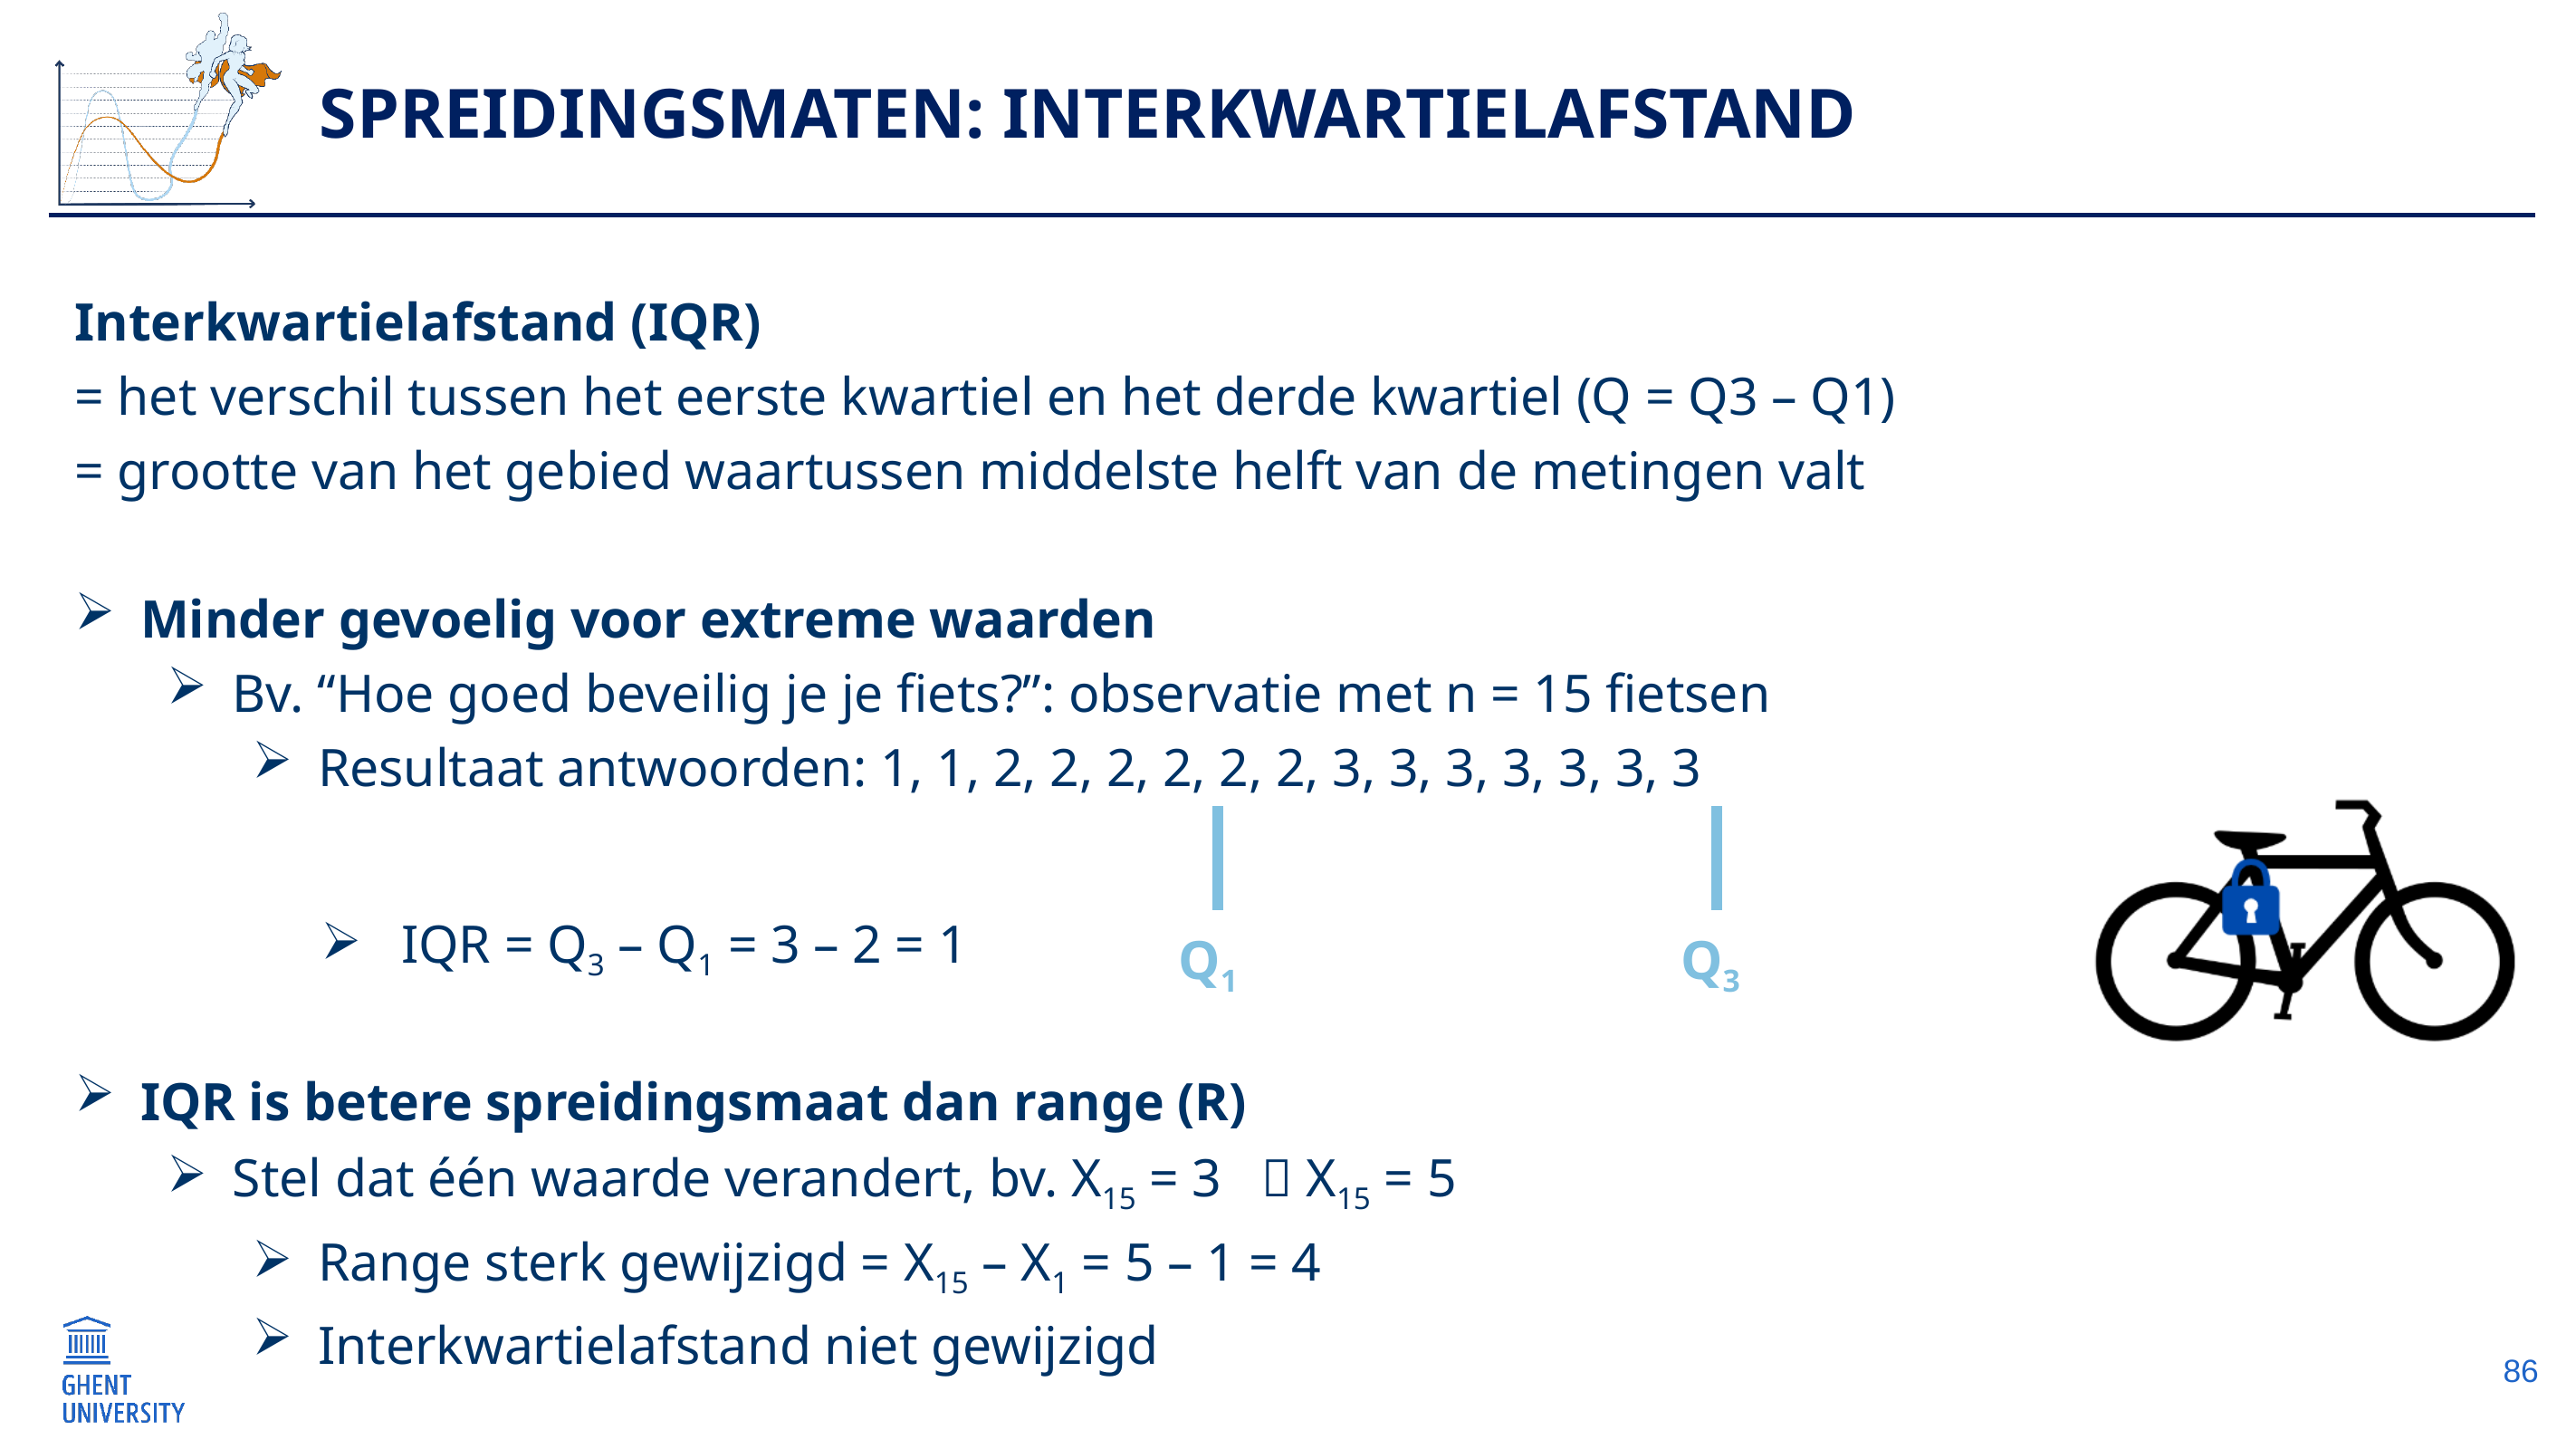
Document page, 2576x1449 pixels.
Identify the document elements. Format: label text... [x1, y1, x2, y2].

picture [5, 0, 306, 318]
picture [2072, 755, 2527, 1055]
list Interkwartielafstand (IQR) = het verschil tussen het eerste kwartiel en het derde kwartiel (Q = Q3 – Q1) = grootte van het gebied waartussen middelste helft van de metingen valt Minder gevoelig voor extreme waarden Bv. “Hoe goed beveilig je je fiets?”: observatie met n = 15 fietsen Resultaat antwoorden: 1, 1, 2, 2, 2, 2, 2, 2, 3, 3, 3, 3, 3, 3, 3 IQR = Q3 – Q1 = 3 – 2 = 1 IQR is betere spreidingsmaat dan range (R) Stel dat één waarde verandert, bv. X15 = 3  X15 = 5 Range sterk gewijzigd = X15 – X1 = 5 – 1 = 4 Interkwartielafstand niet gewijzigd [48, 269, 2553, 1385]
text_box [1164, 806, 1767, 988]
picture [62, 1385, 411, 1449]
slide_number 86 [2415, 1330, 2553, 1408]
title Spreidingsmaten: interkwartielafstand [305, 18, 2527, 159]
